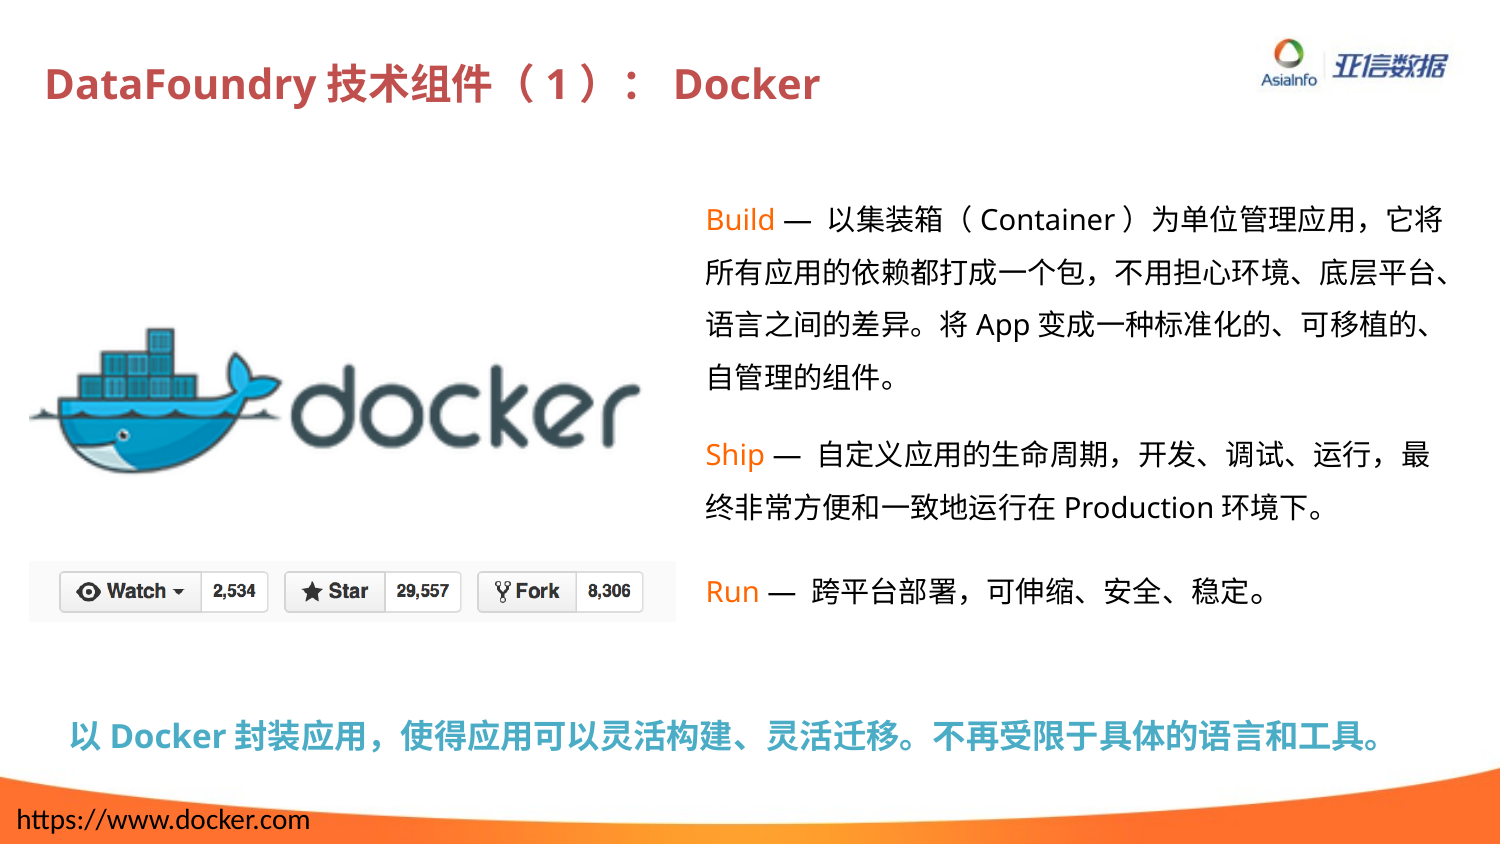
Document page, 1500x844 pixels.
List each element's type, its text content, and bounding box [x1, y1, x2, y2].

title DataFoundry技术组件（1）：Docker [29, 26, 1477, 116]
text_box 以Docker封装应用，使得应用可以灵活构建、灵活迁移。不再受限于具体的语言和工具。 [53, 687, 1472, 763]
picture [0, 0, 1500, 844]
text_box https://www.docker.com [1, 793, 326, 843]
text_box Build — 以集装箱（Container）为单位管理应用，它将所有应用的依赖都打成一个包，不用担心环境、底层平台、语言之间的差异。将App变成一种标准化的、可移植的、自管理的组件。 Ship — 自定义应用的生命周期，开发、调试、运行，最终非常方便和一致地运行在Production环境下。 Run — 跨平台部署，可伸缩、安全、稳定。 [690, 176, 1471, 617]
